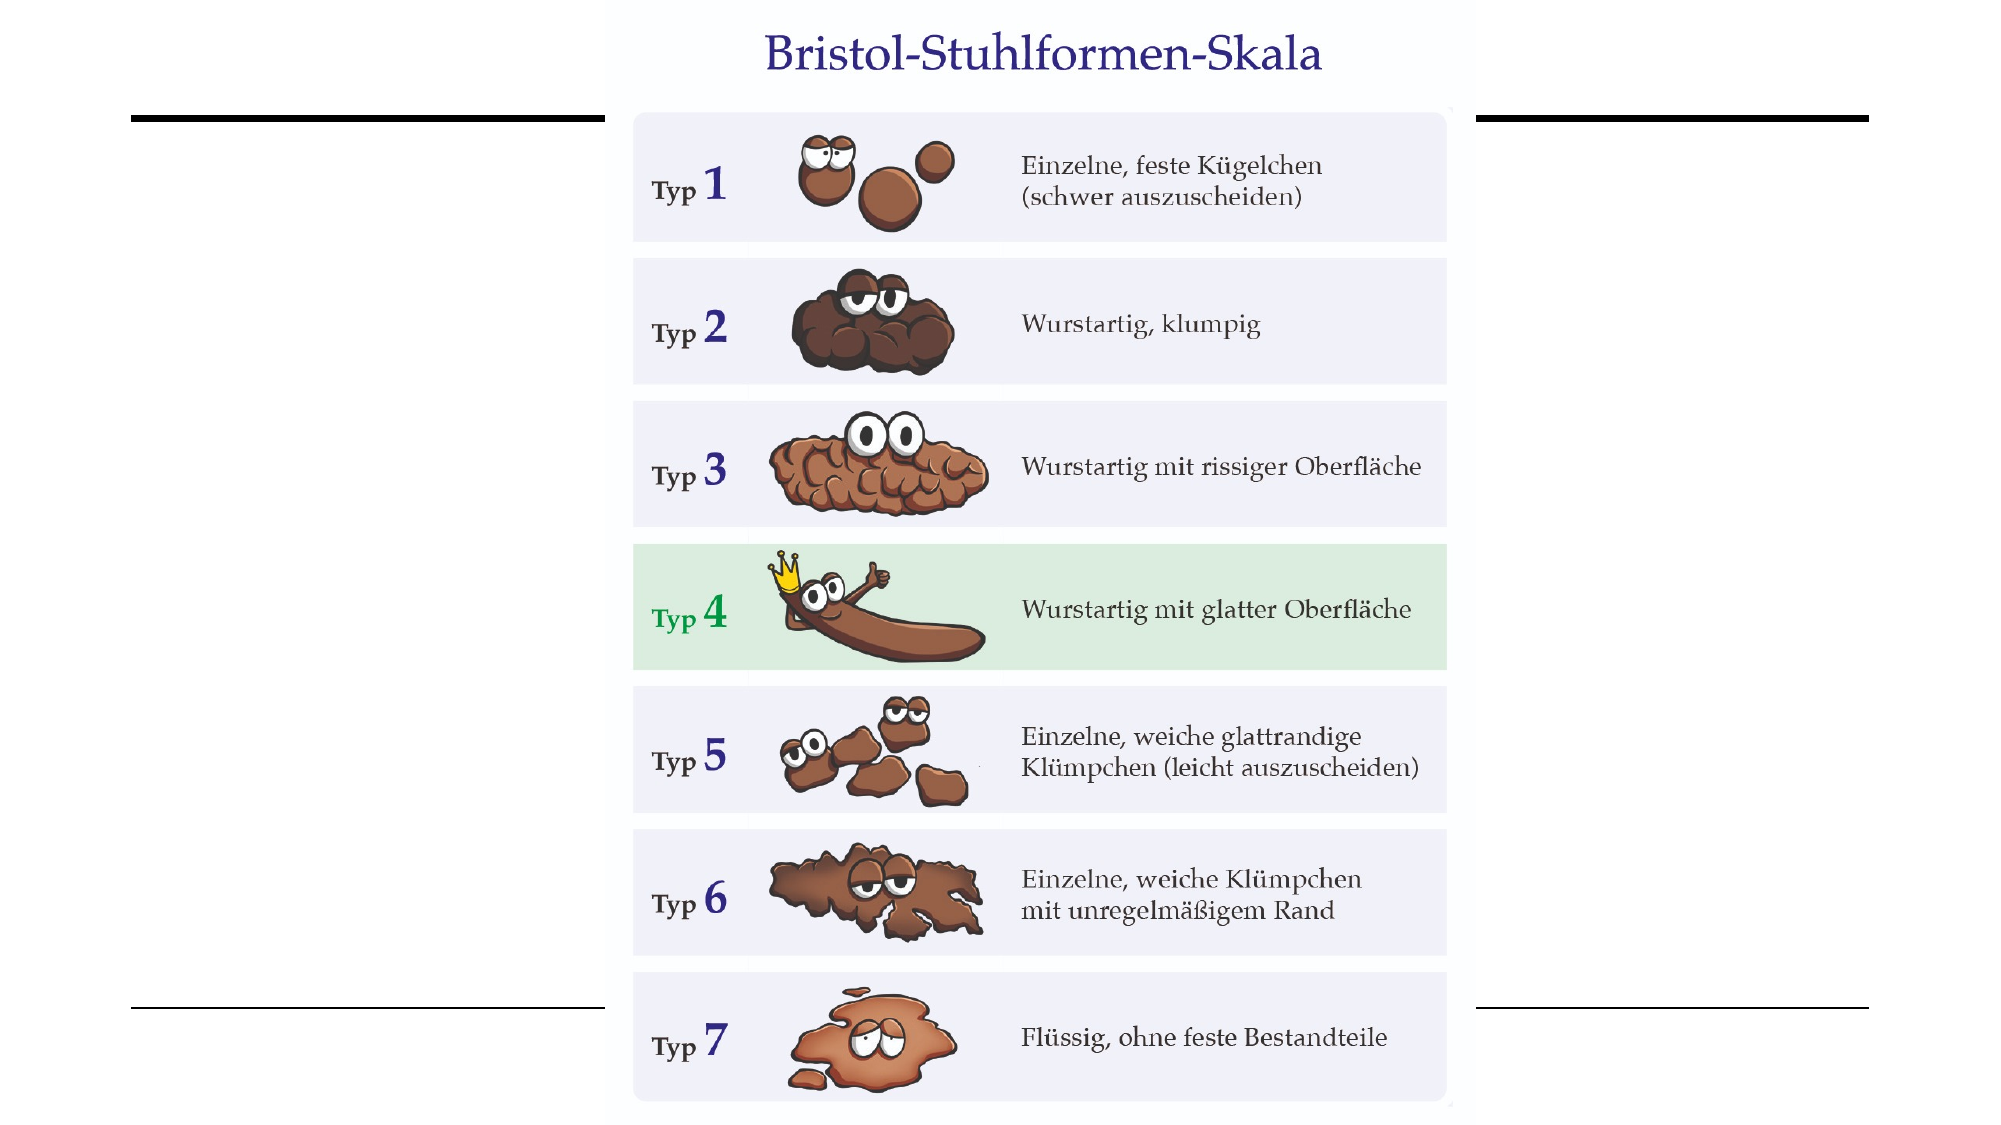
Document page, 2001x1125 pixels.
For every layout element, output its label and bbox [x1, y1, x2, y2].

picture [604, 0, 1476, 1125]
